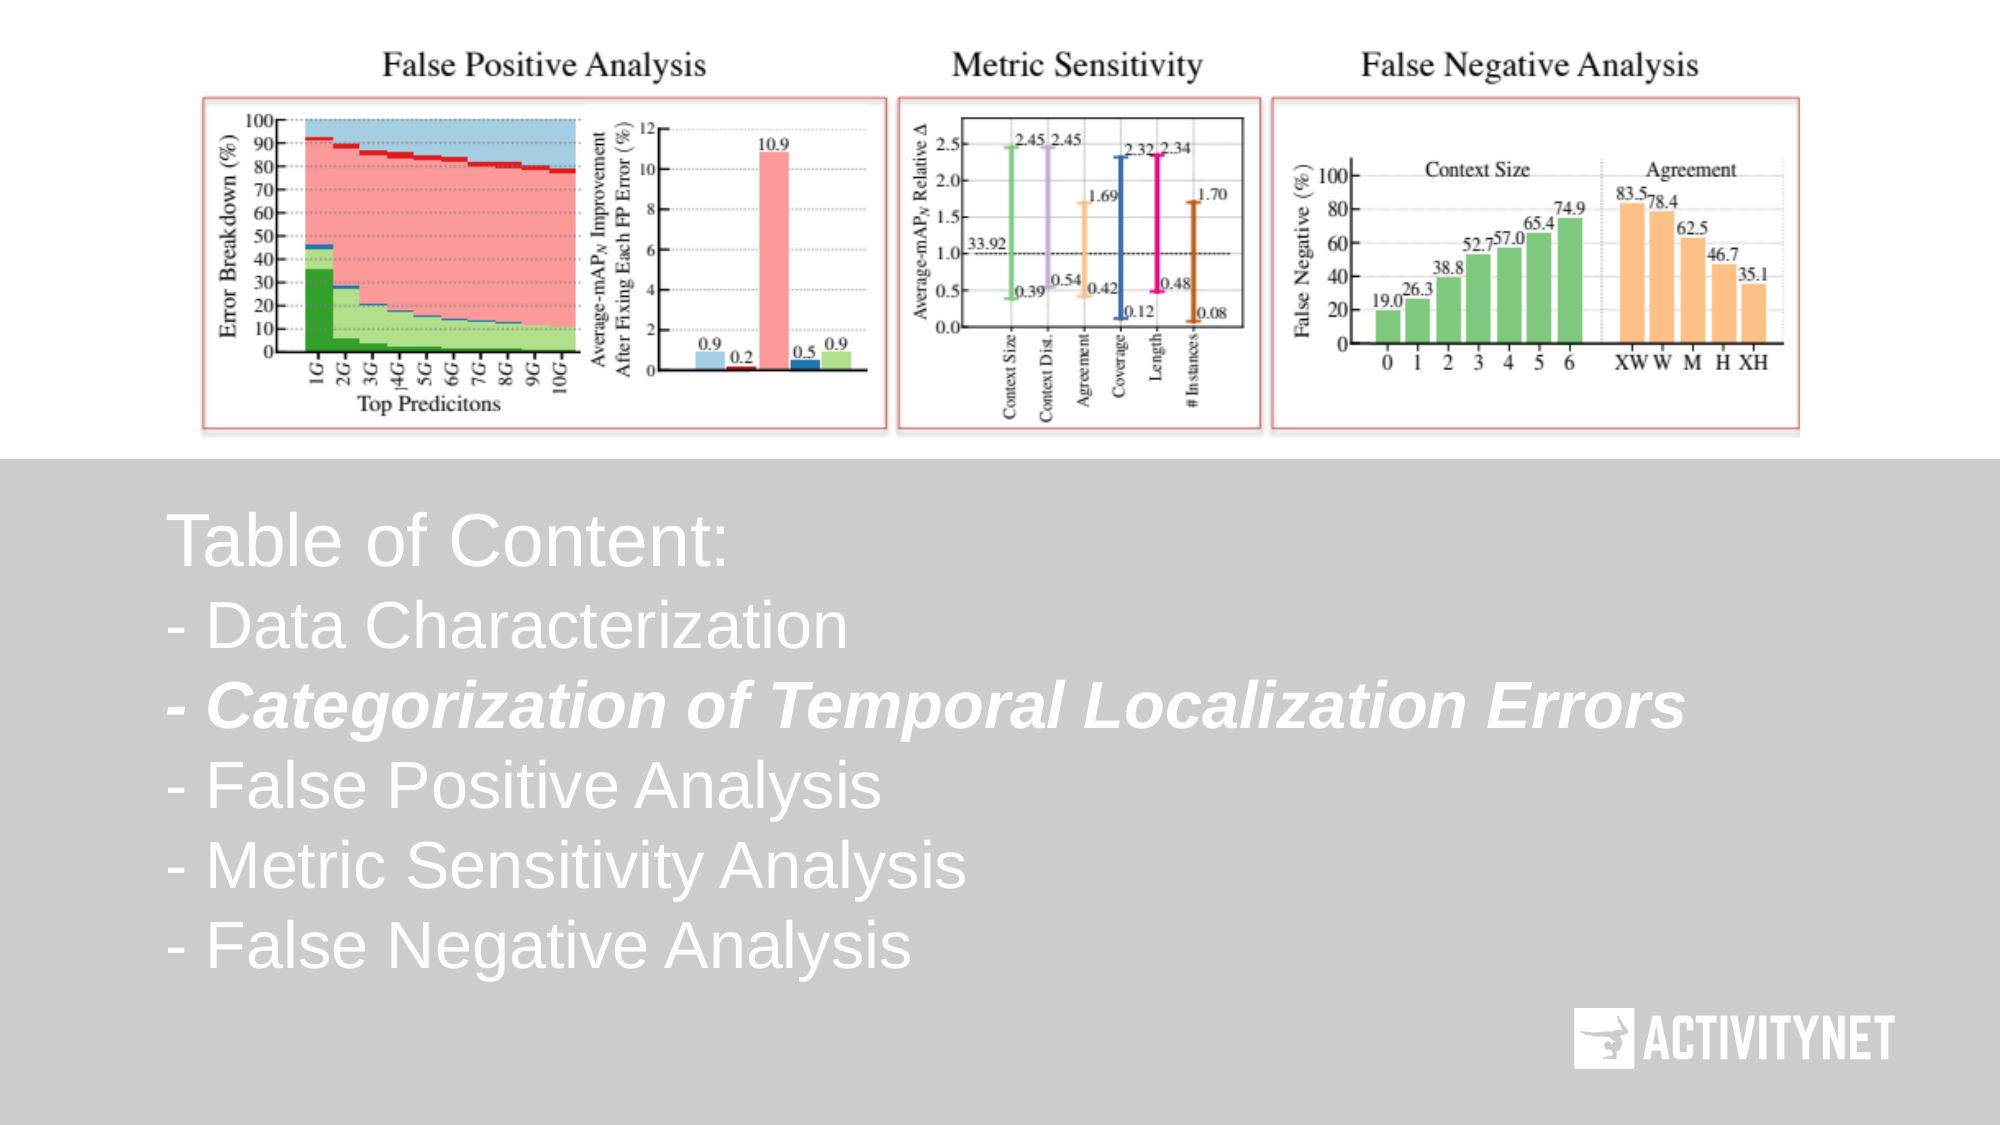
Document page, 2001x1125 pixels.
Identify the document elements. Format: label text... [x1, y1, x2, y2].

picture [0, 459, 2000, 1125]
title Table of Content: - Data Characterization - Categorization of Temporal Localization Errors - False Positive Analysis - Metric Sensitivity Analysis - False Negative Analysis [150, 45, 1850, 457]
picture [199, 44, 1801, 438]
